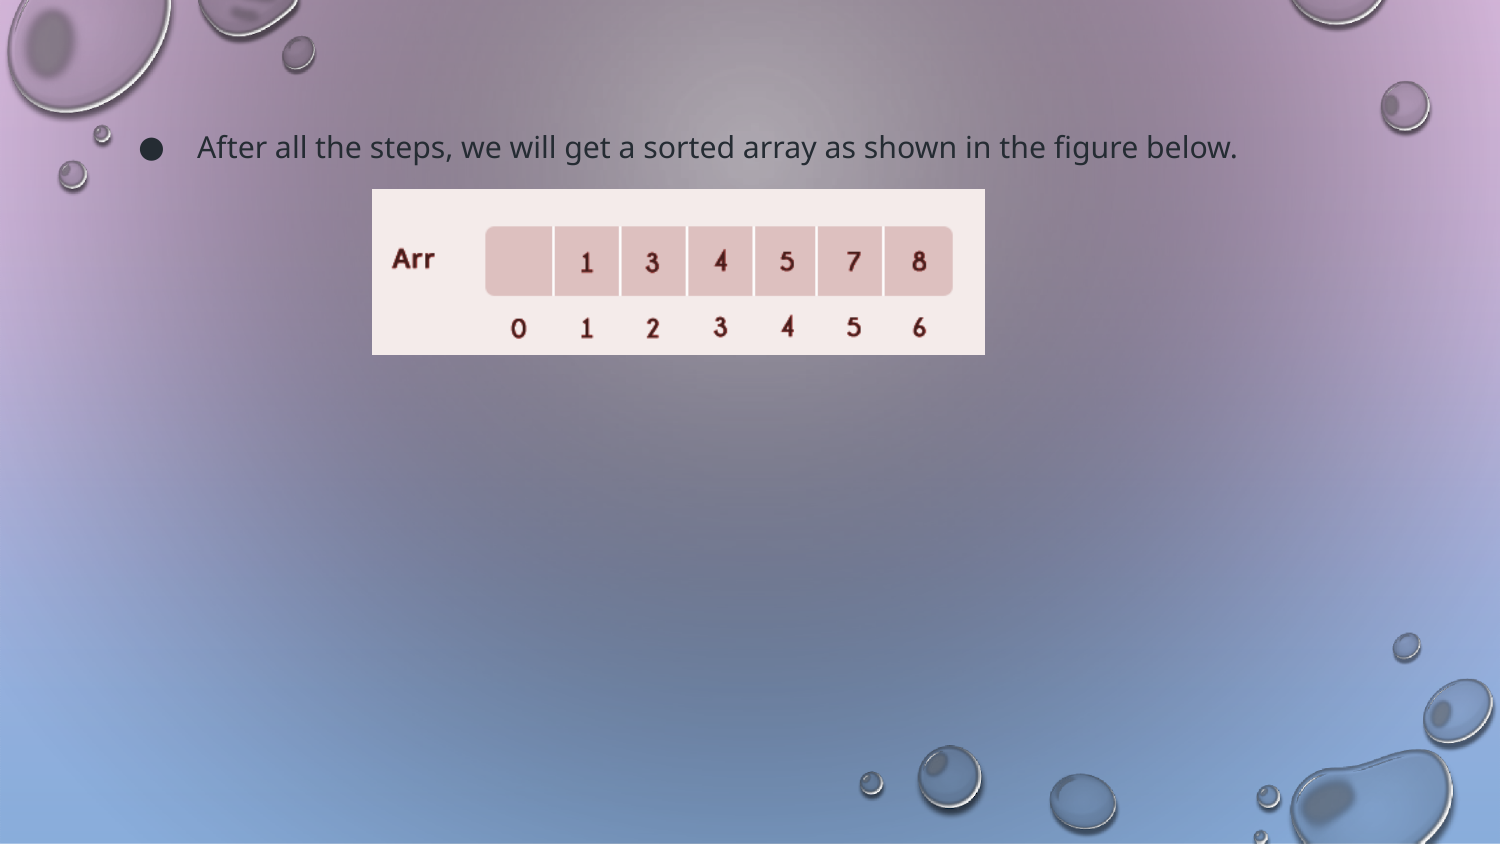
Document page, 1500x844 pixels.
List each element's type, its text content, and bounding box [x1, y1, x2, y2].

picture [0, 0, 1500, 844]
list After all the steps, we will get a sorted array as shown in the figure below. [122, 110, 1363, 774]
